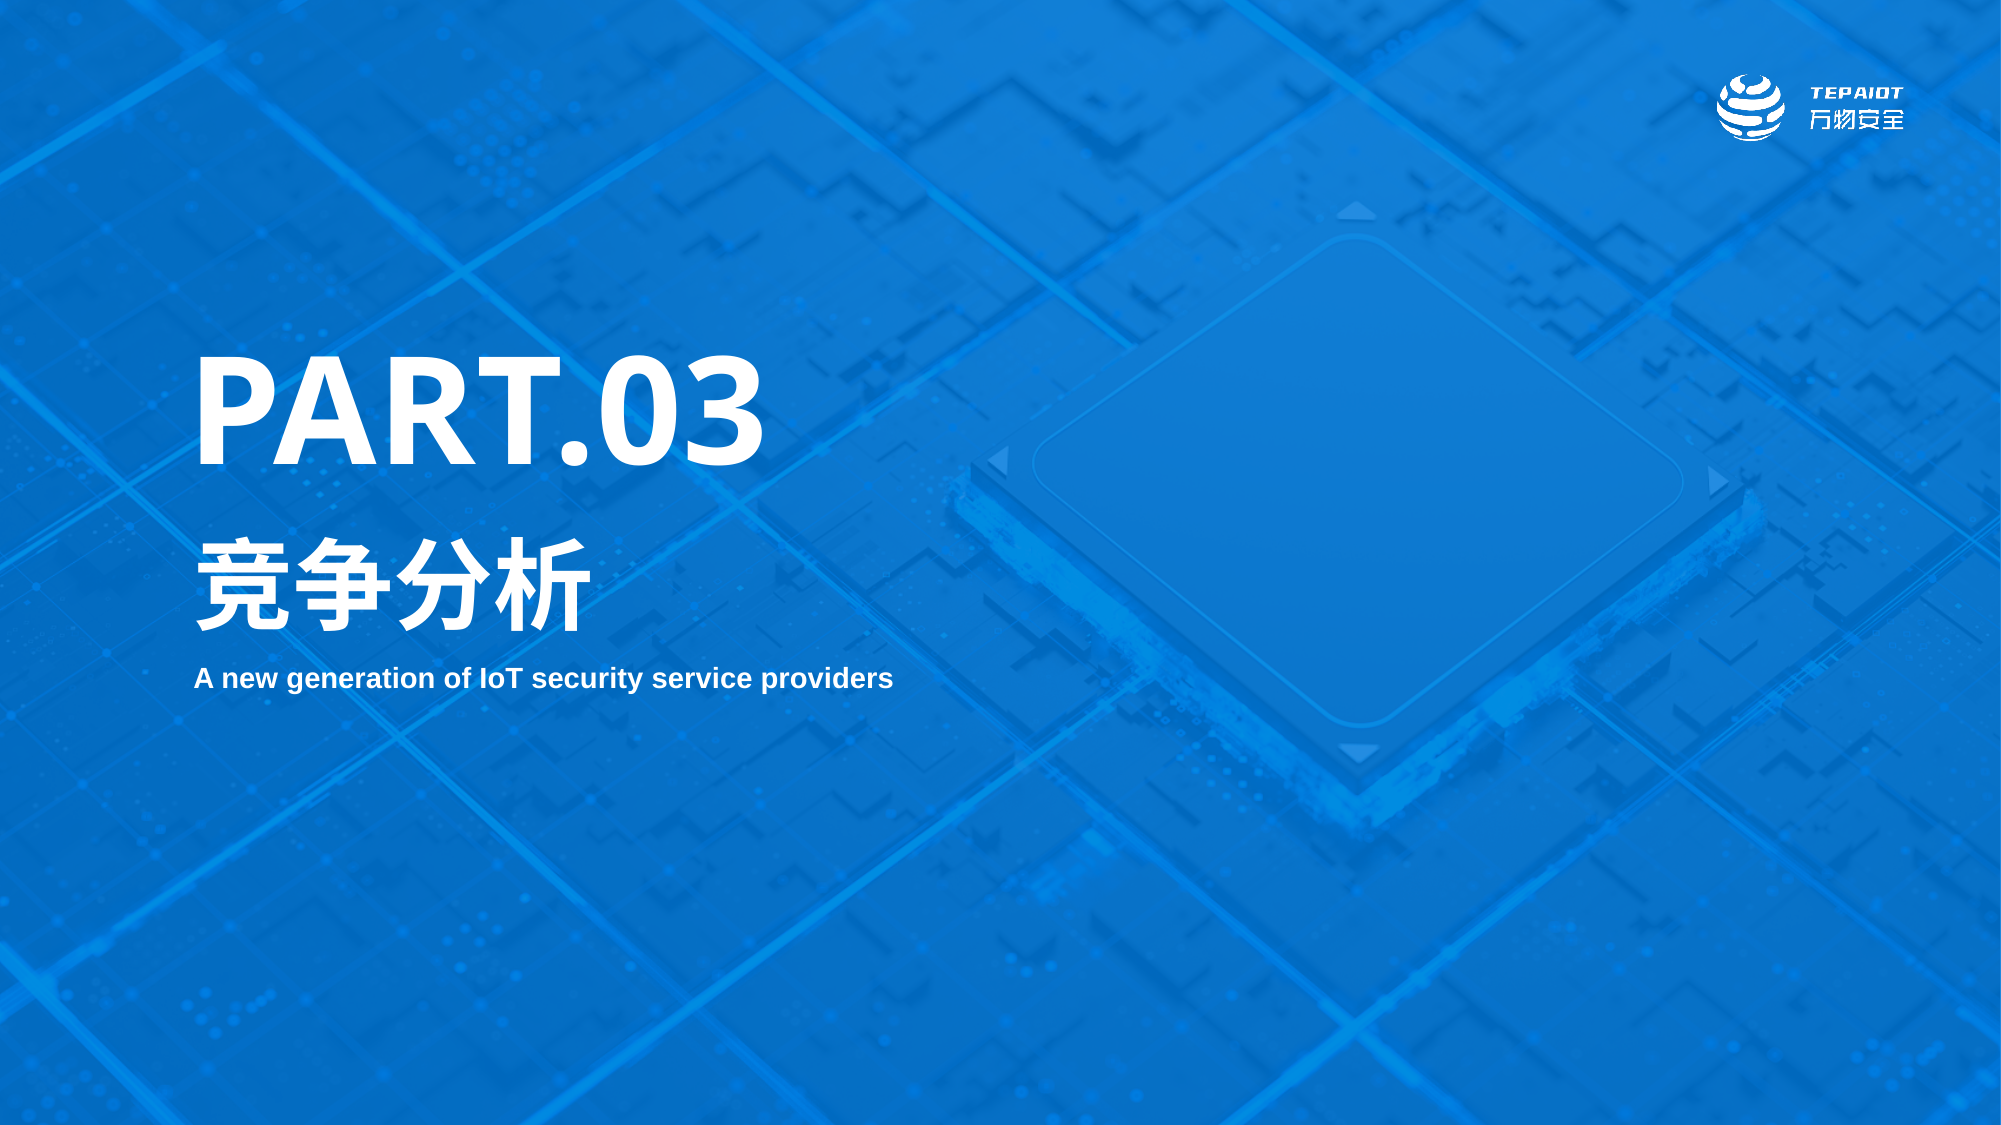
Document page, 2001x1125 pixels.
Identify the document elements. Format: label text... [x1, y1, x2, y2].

text_box PART.03 [172, 307, 823, 502]
picture [1697, 70, 1924, 147]
text_box 竞争分析 A new generation of IoT security service providers [178, 454, 1071, 702]
